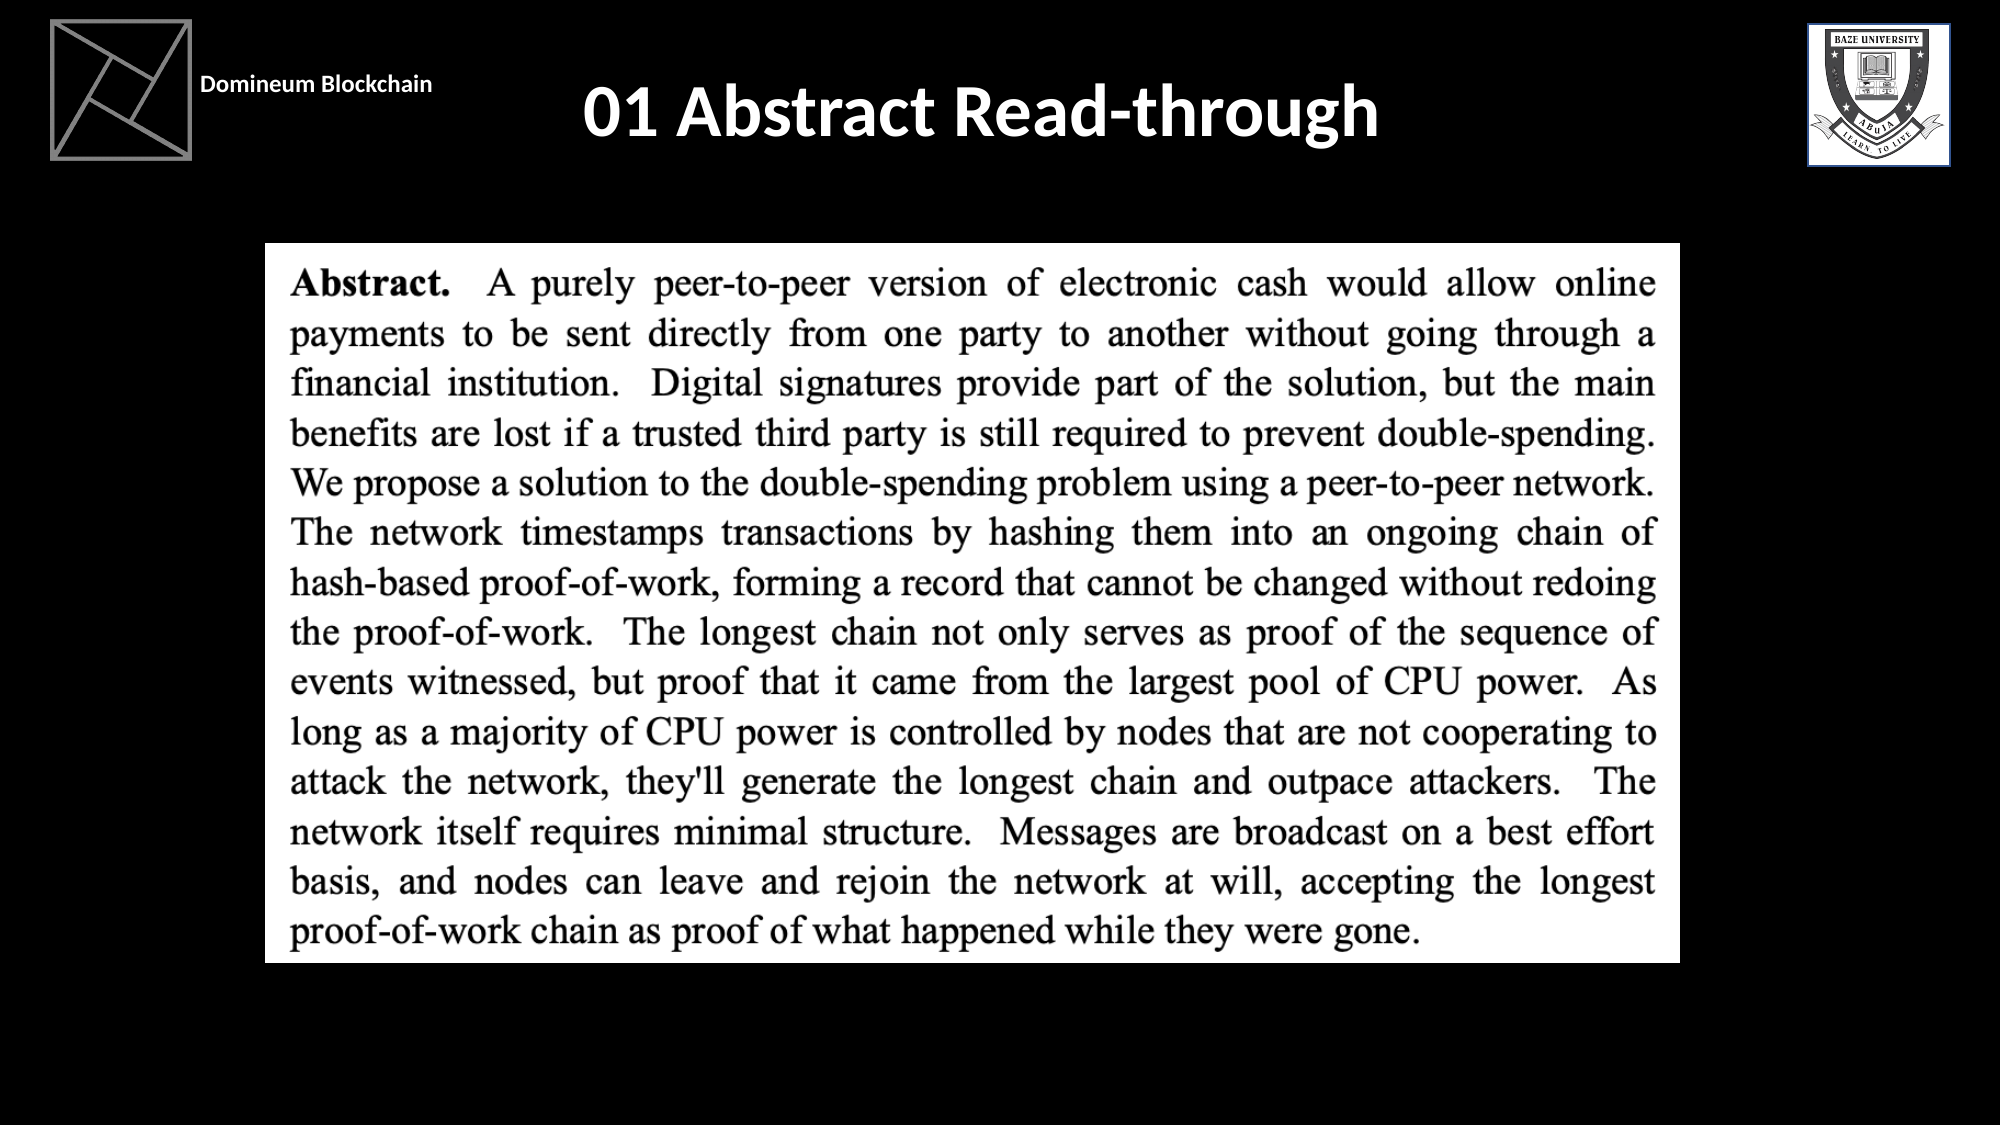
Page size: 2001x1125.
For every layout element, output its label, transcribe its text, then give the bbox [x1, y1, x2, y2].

picture [265, 243, 1680, 963]
picture [49, 19, 192, 162]
text_box Domineum Blockchain [192, 59, 449, 105]
text_box 01 Abstract Read-through [568, 54, 1397, 159]
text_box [1808, 24, 1950, 167]
